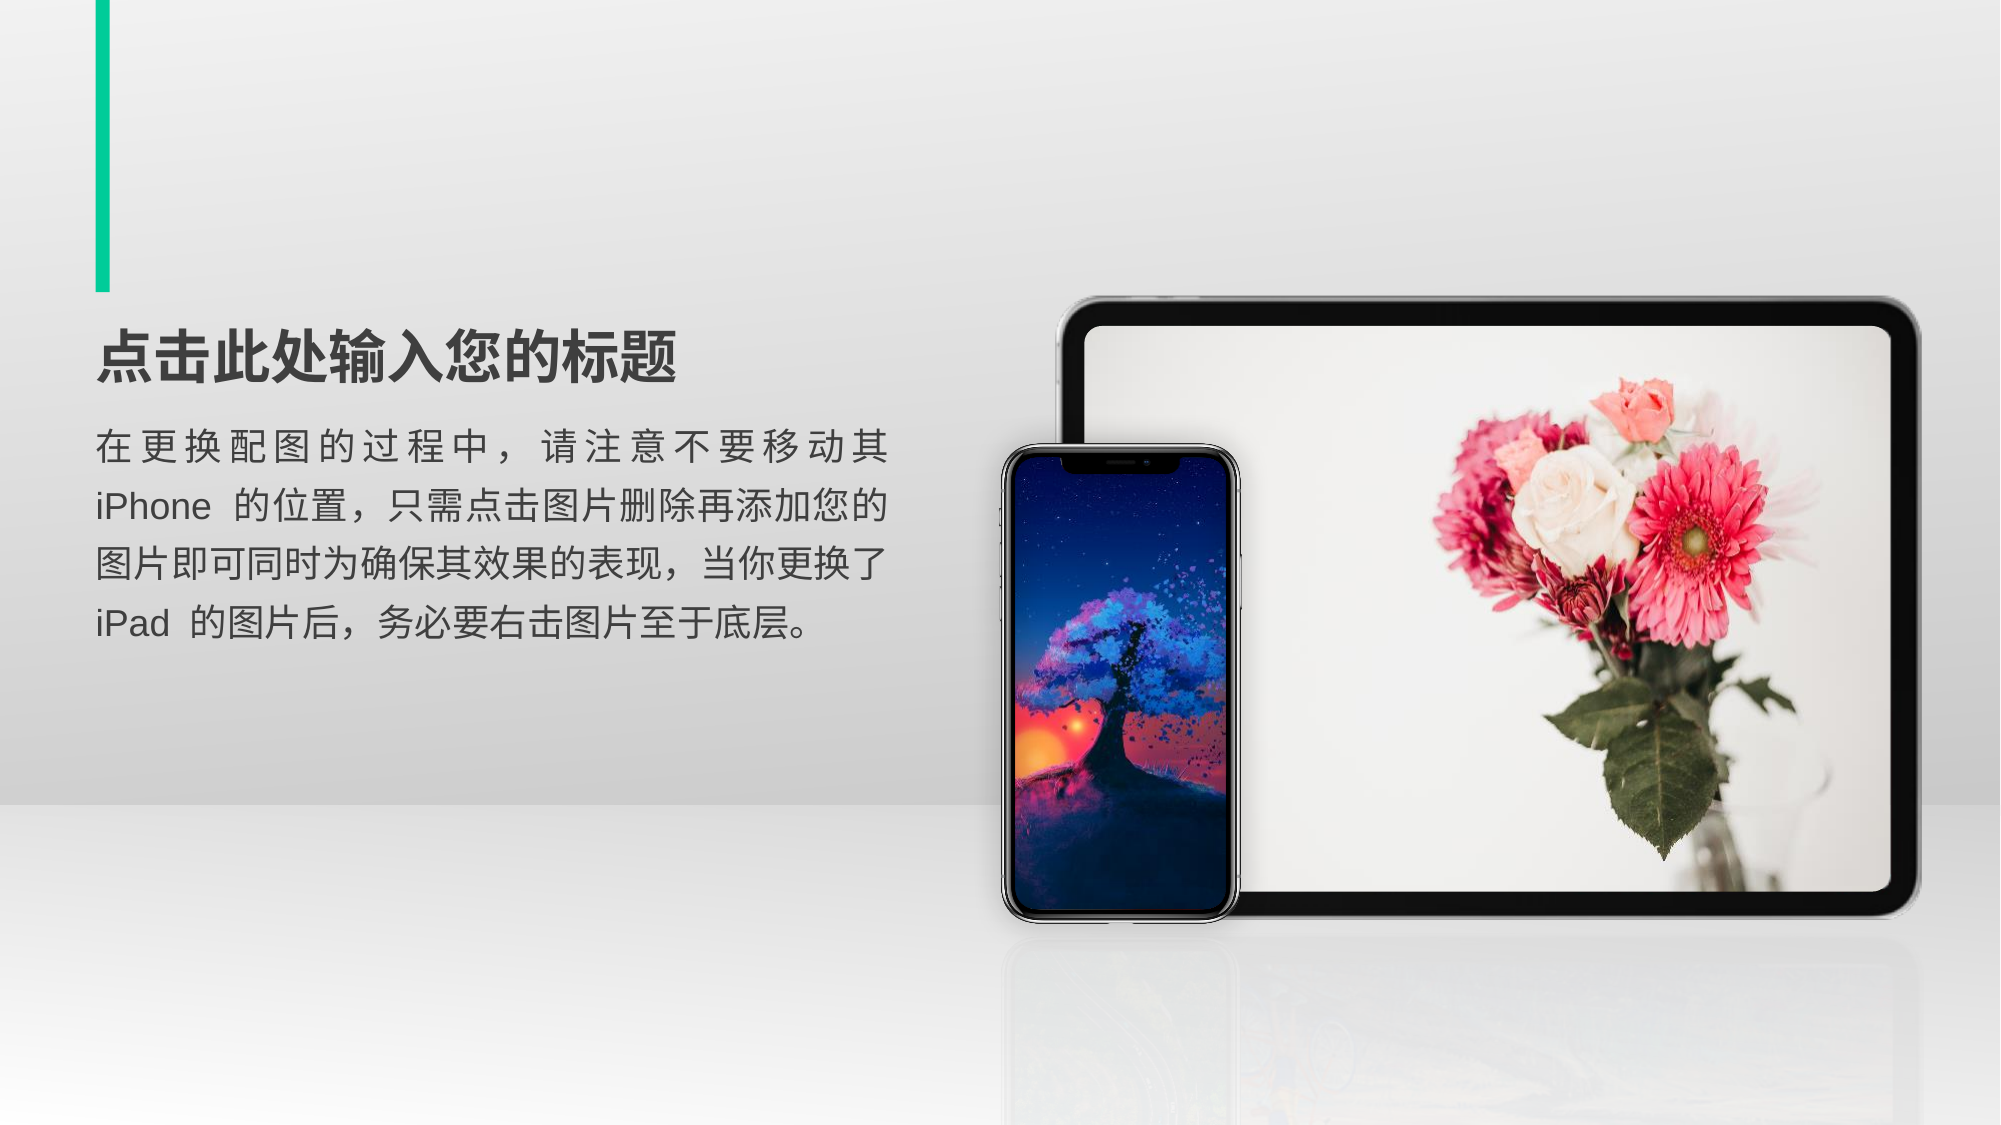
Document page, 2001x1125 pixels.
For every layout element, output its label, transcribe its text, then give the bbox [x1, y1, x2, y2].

picture [999, 292, 1933, 924]
list 在更换配图的过程中，请注意不要移动其 iPhone 的位置，只需点击图片删除再添加您的图片即可同时为确保其效果的表现，当你更换了 iPad 的图片后，务必要右击图片至于底层。 [95, 402, 890, 907]
list 点击此处输入您的标题 [95, 312, 890, 402]
